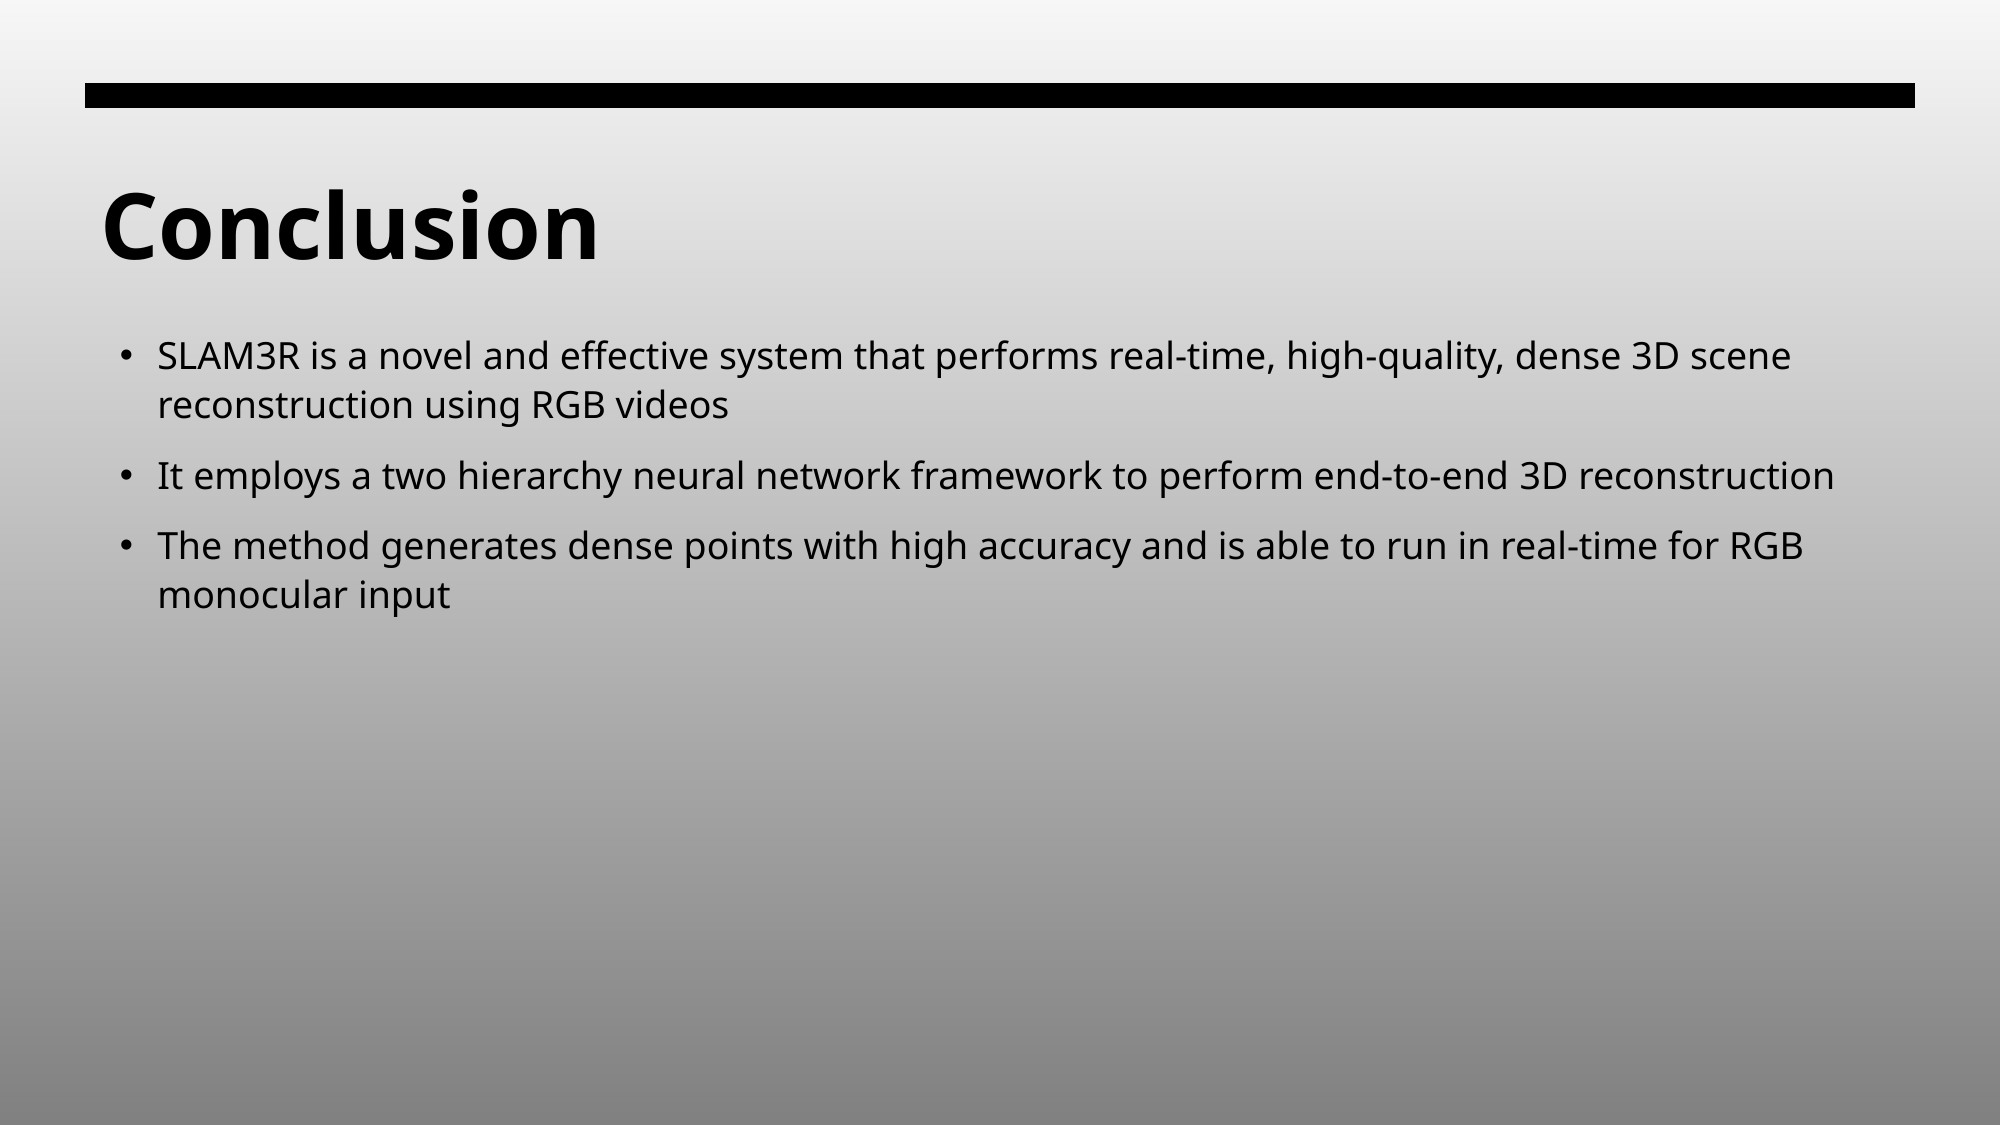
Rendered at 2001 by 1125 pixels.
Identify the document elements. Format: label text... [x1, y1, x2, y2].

title Conclusion [85, 160, 1916, 401]
list SLAM3R is a novel and effective system that performs real-time, high-quality, dense 3D scene reconstruction using RGB videos It employs a two hierarchy neural network framework to perform end-to-end 3D reconstruction The method generates dense points with high accuracy and is able to run in real-time for RGB monocular input [104, 319, 1935, 1125]
